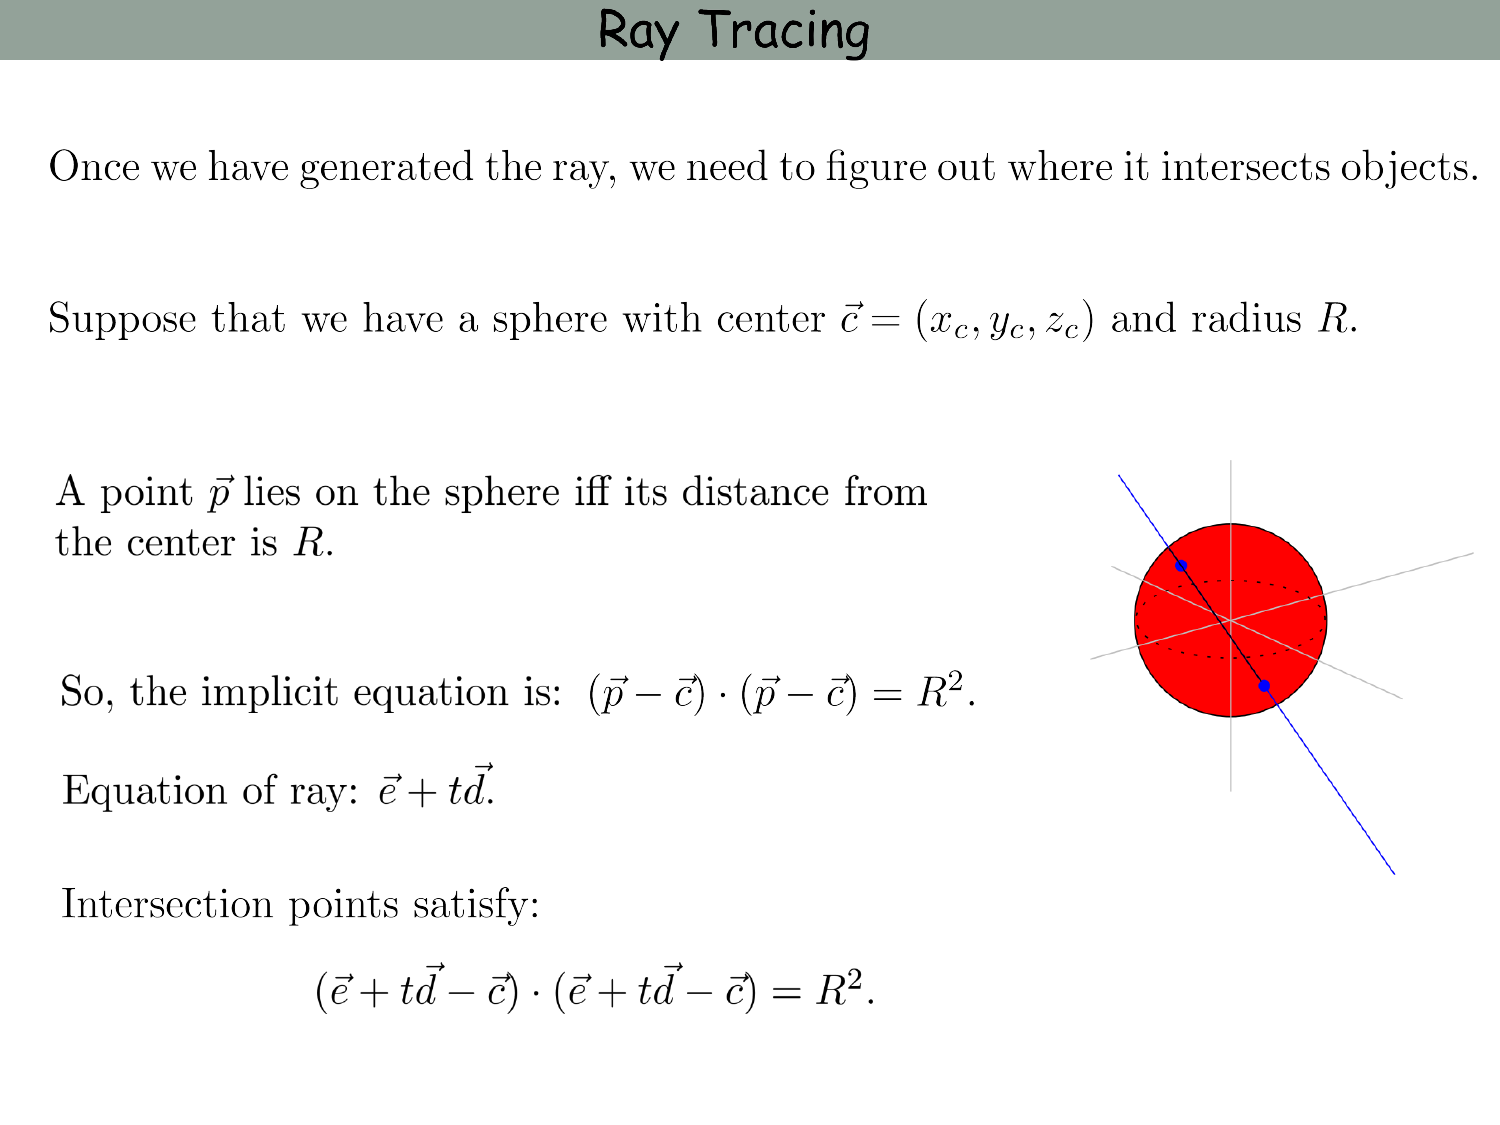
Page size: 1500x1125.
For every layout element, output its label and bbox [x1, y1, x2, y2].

picture [589, 670, 975, 717]
picture [62, 674, 559, 713]
picture [49, 299, 1357, 343]
picture [600, 7, 869, 61]
picture [316, 962, 873, 1014]
picture [1052, 424, 1478, 875]
picture [55, 474, 927, 557]
picture [49, 149, 1478, 189]
picture [62, 887, 537, 926]
picture [63, 762, 493, 812]
